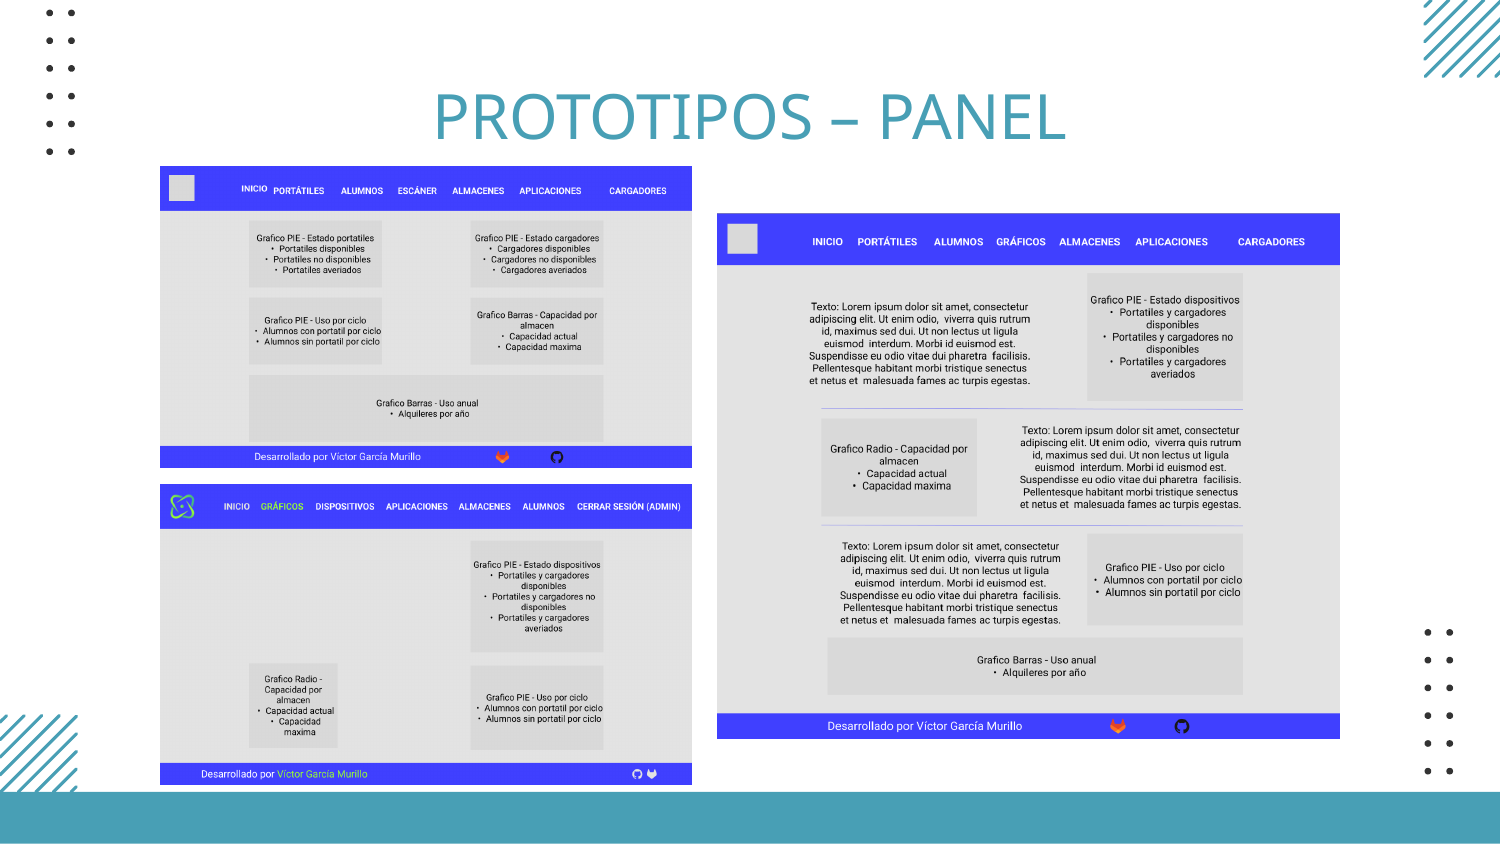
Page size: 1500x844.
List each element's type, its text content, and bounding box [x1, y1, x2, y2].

title PROTOTIPOS – PANEL [118, 72, 1382, 167]
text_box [159, 166, 1340, 785]
